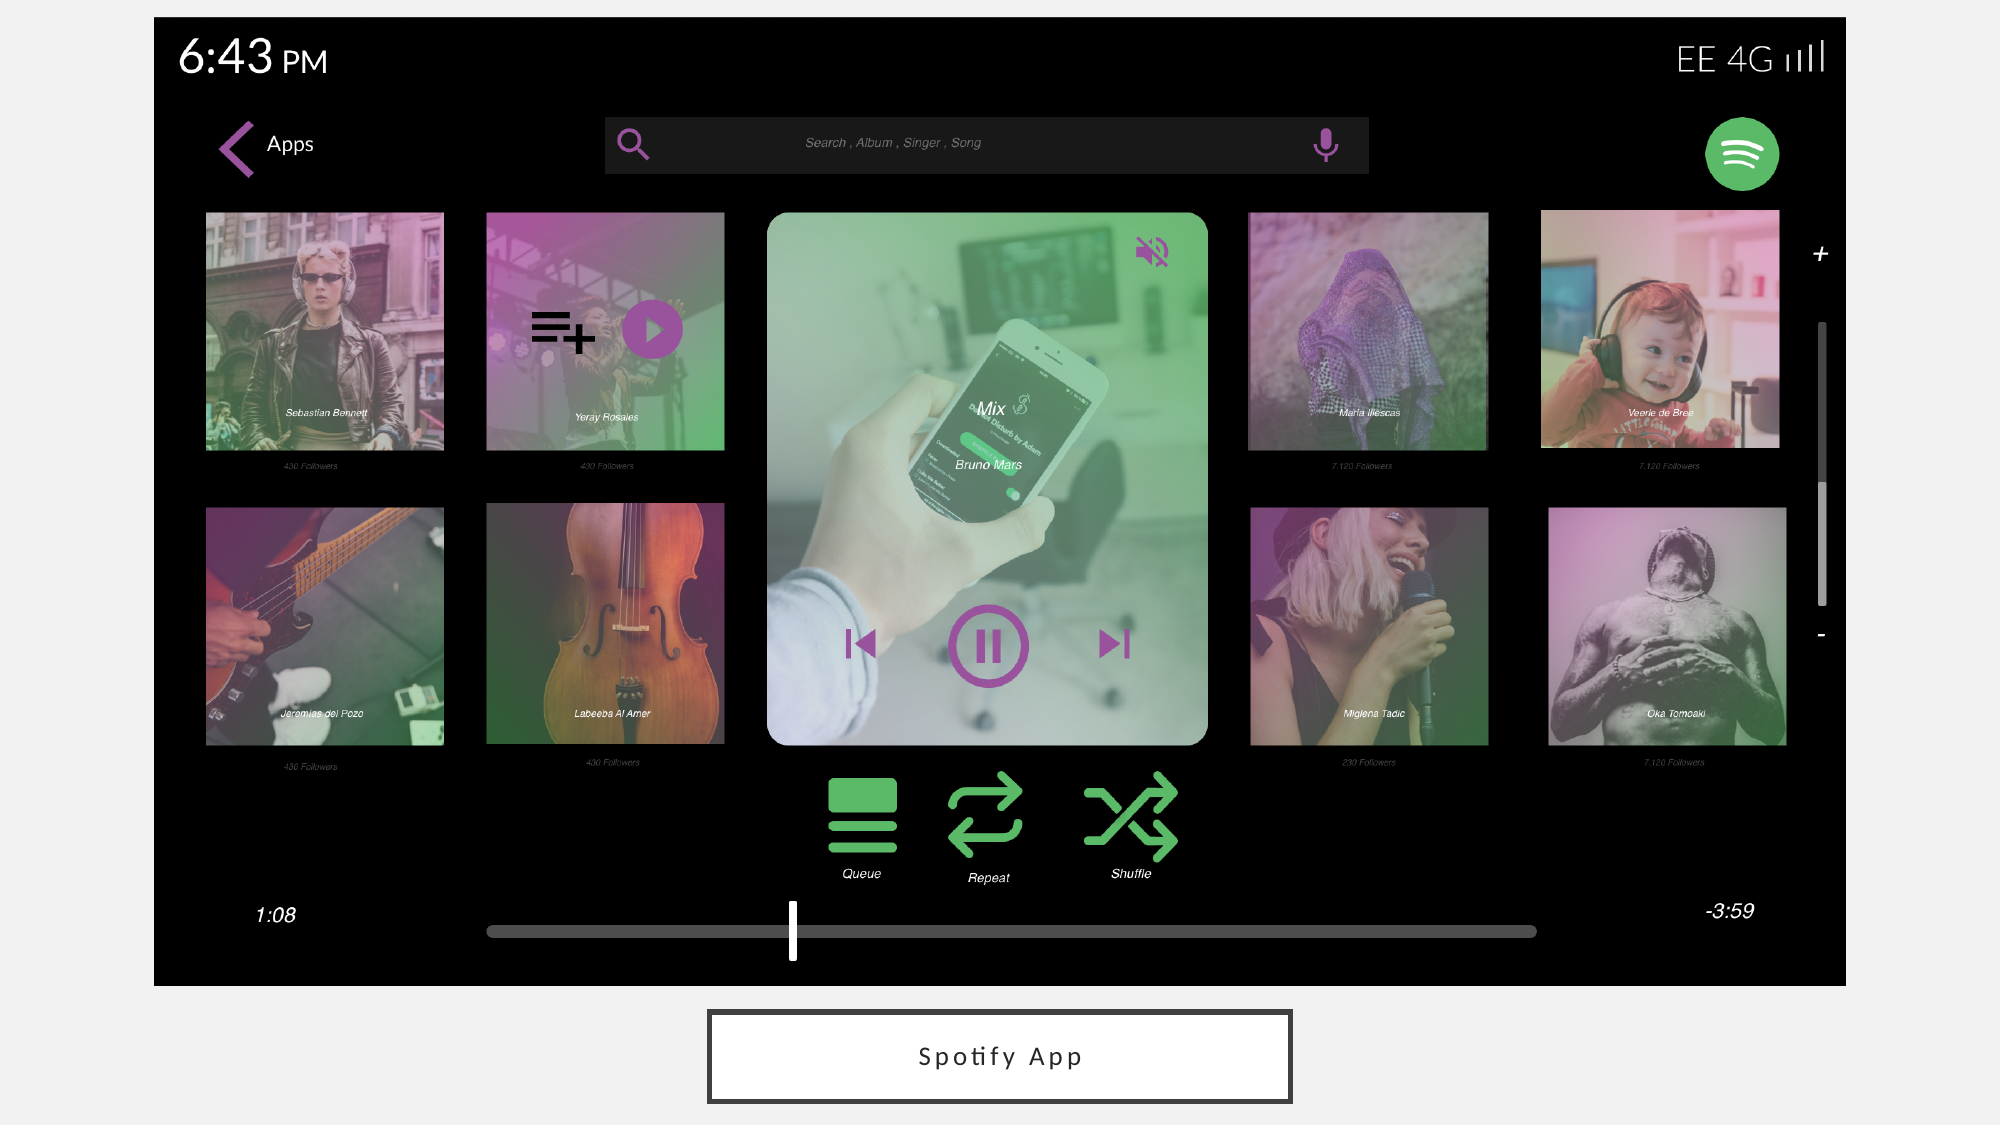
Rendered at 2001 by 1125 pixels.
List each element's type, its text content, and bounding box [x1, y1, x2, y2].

title Spotify App [707, 1009, 1293, 1104]
picture [154, 17, 1846, 987]
